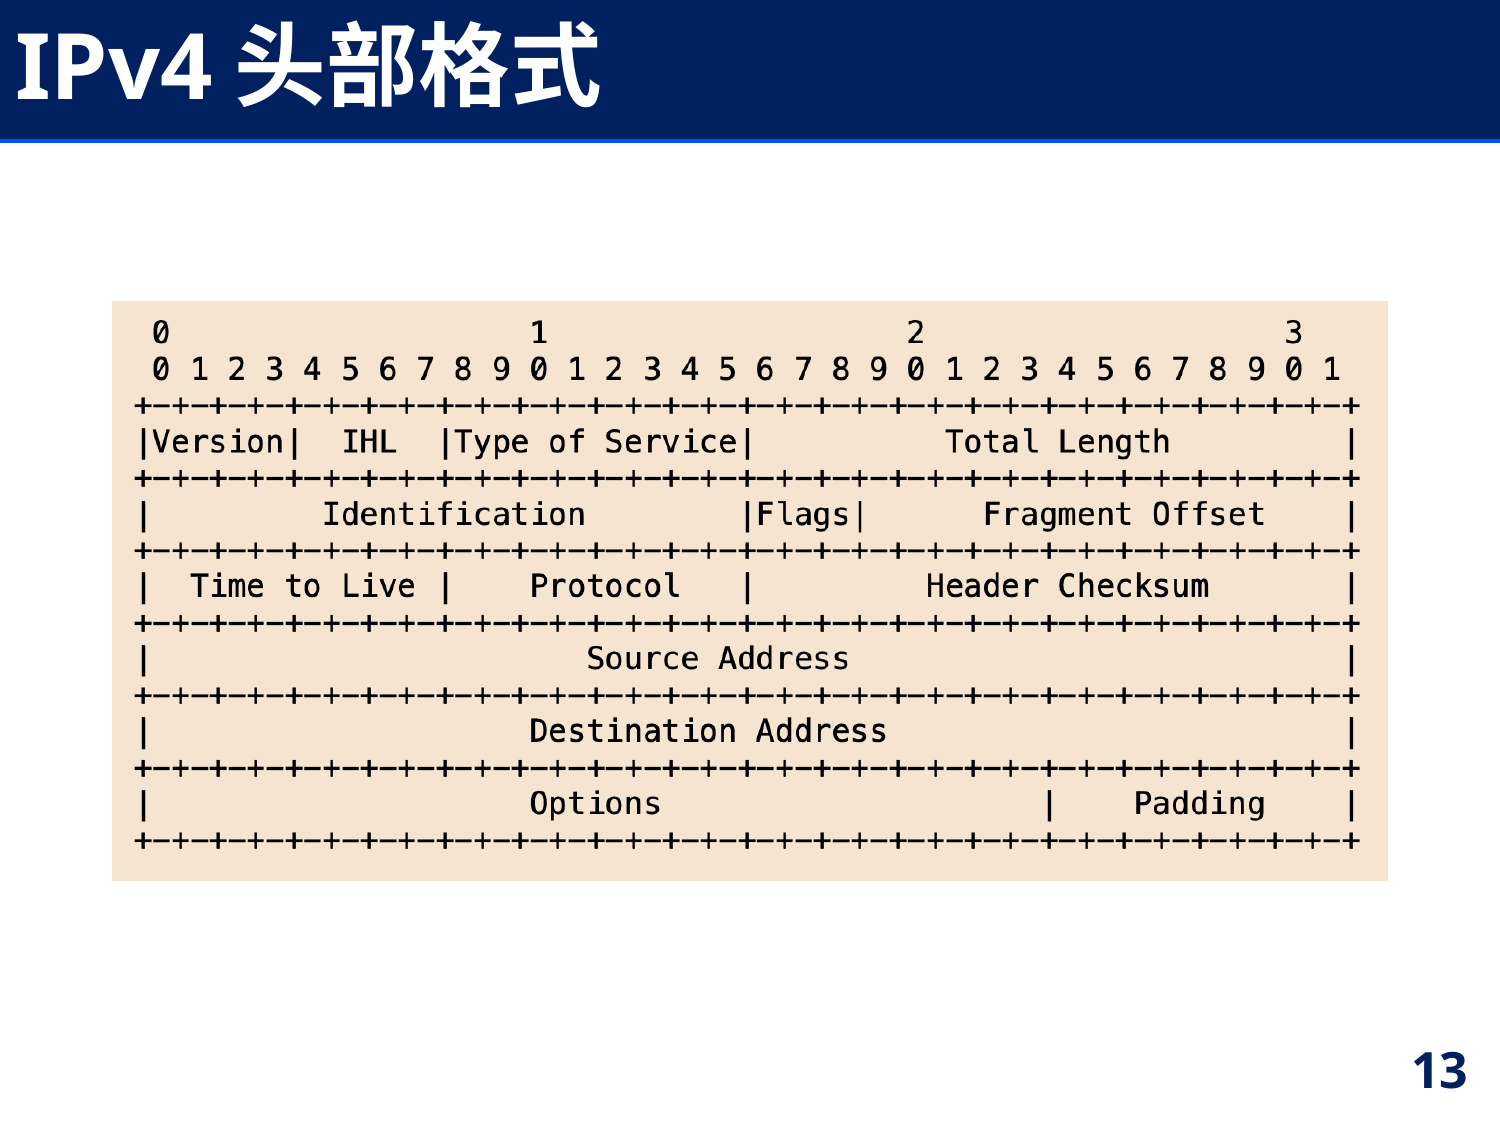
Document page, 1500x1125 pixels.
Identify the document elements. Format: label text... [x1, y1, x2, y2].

picture [112, 301, 1388, 881]
title IPv4头部格式 [0, 0, 1500, 140]
slide_number 13 [1145, 1042, 1484, 1103]
